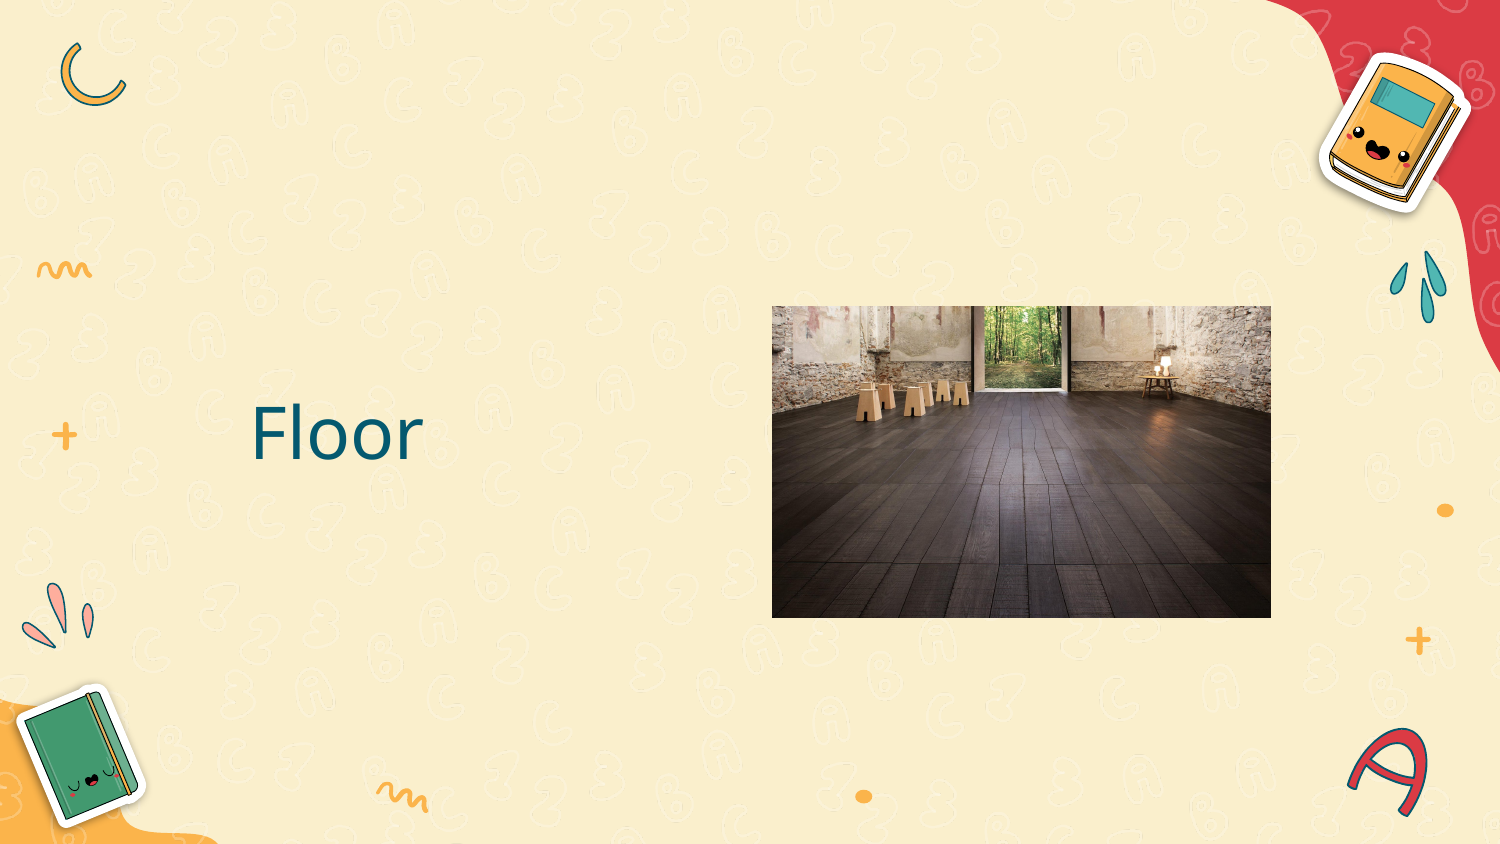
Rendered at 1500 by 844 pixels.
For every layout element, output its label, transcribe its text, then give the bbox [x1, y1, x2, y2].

title Floor [234, 365, 767, 496]
picture [0, 0, 1500, 844]
